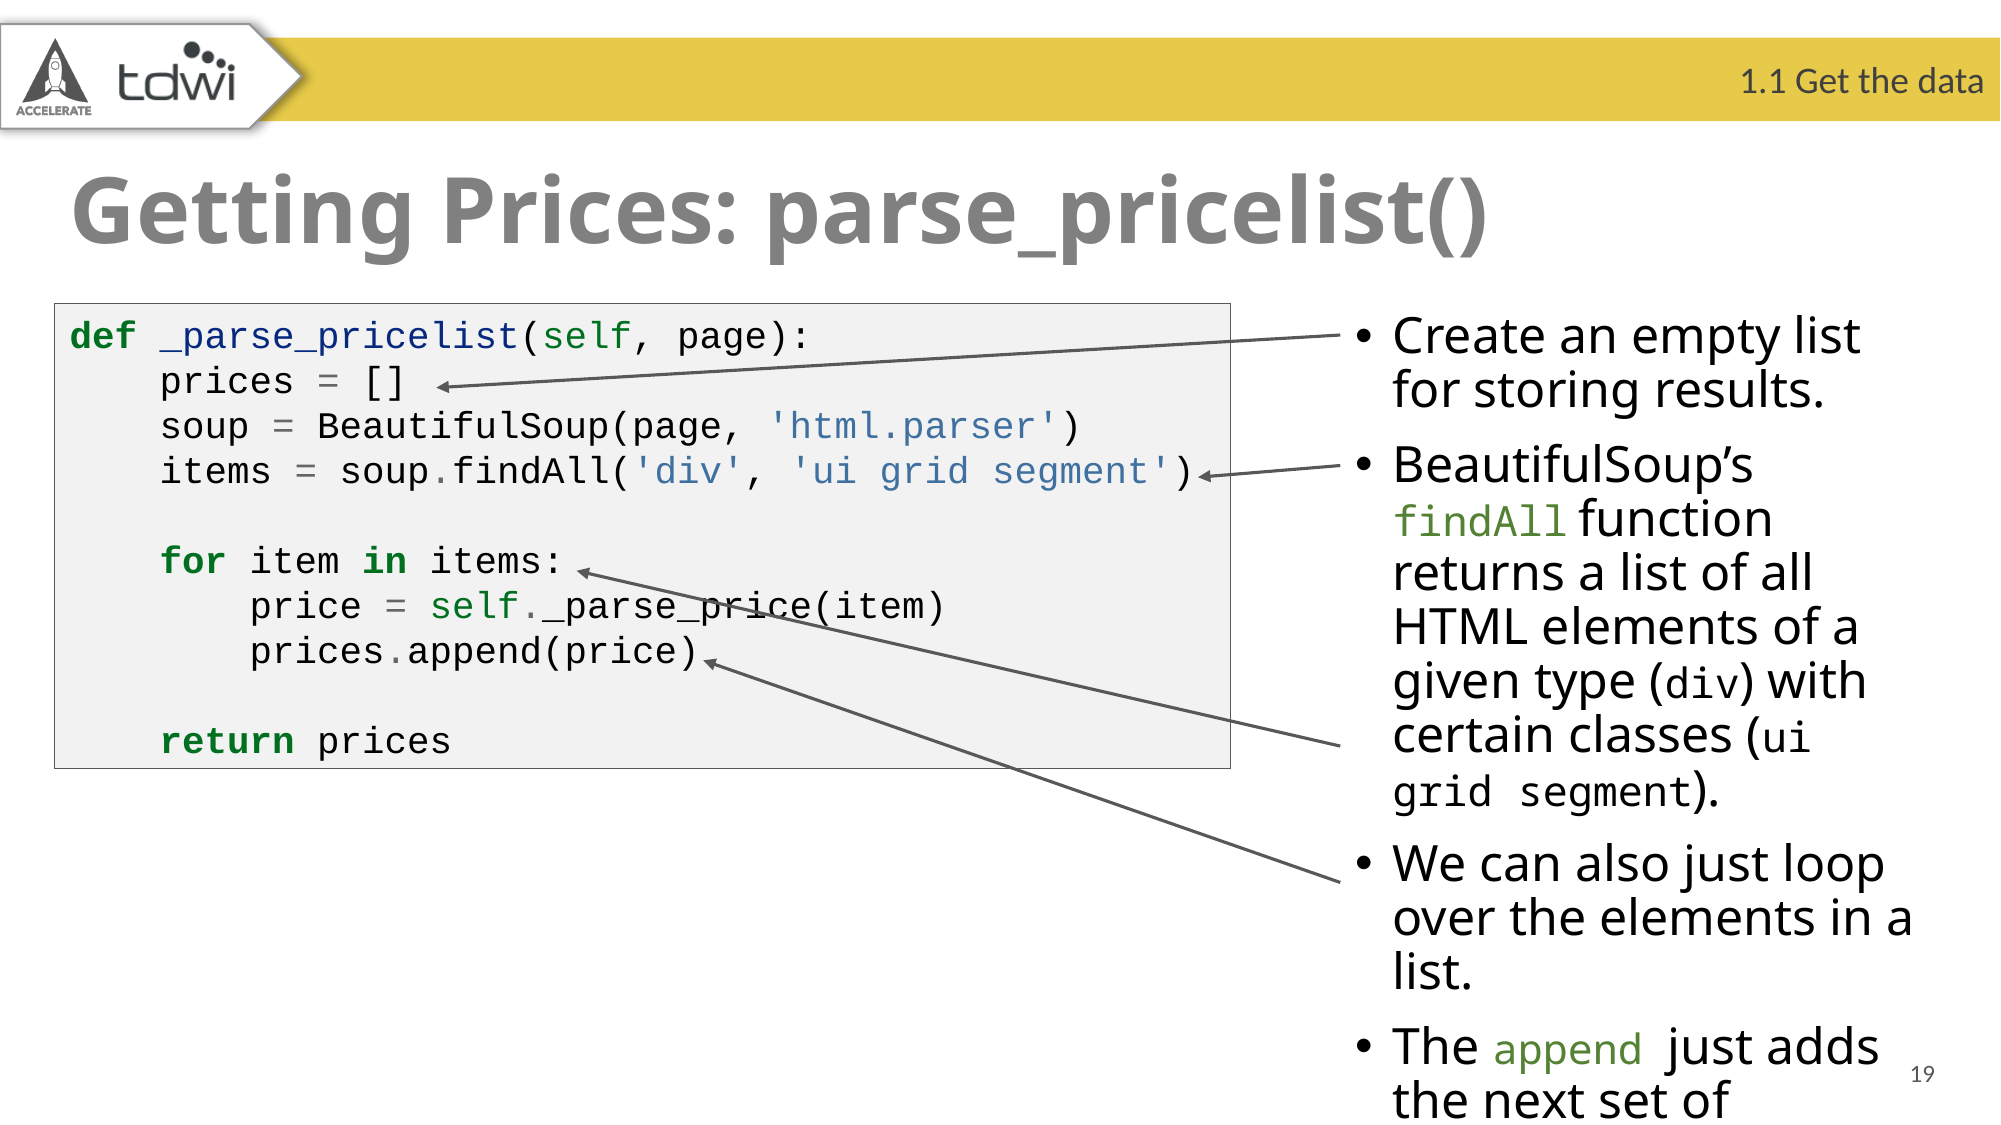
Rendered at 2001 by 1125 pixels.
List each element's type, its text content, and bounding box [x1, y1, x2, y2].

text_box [1197, 465, 1341, 478]
text_box def _parse_pricelist(self, page): prices = [] soup = BeautifulSoup(page, 'html.parser') items = soup.findAll('div', 'ui grid segment') for item in items: price = self._parse_price(item) prices.append(price) return prices [54, 303, 1231, 769]
slide_number 19 [1500, 1042, 1950, 1103]
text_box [436, 335, 1341, 388]
title Getting Prices: parse_pricelist() [54, 150, 1950, 278]
picture [115, 35, 239, 108]
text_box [703, 660, 1341, 883]
text_box 1.1 Get the data [1393, 48, 2000, 109]
list Create an empty list for storing results. BeautifulSoup’s findAll function returns a list of all HTML elements of a given type (div) with certain classes (ui grid segment). We can also just loop over the elements in a list. The append just adds the next set of information to the end of the prices list. [1340, 303, 1950, 1043]
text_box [576, 570, 1341, 747]
